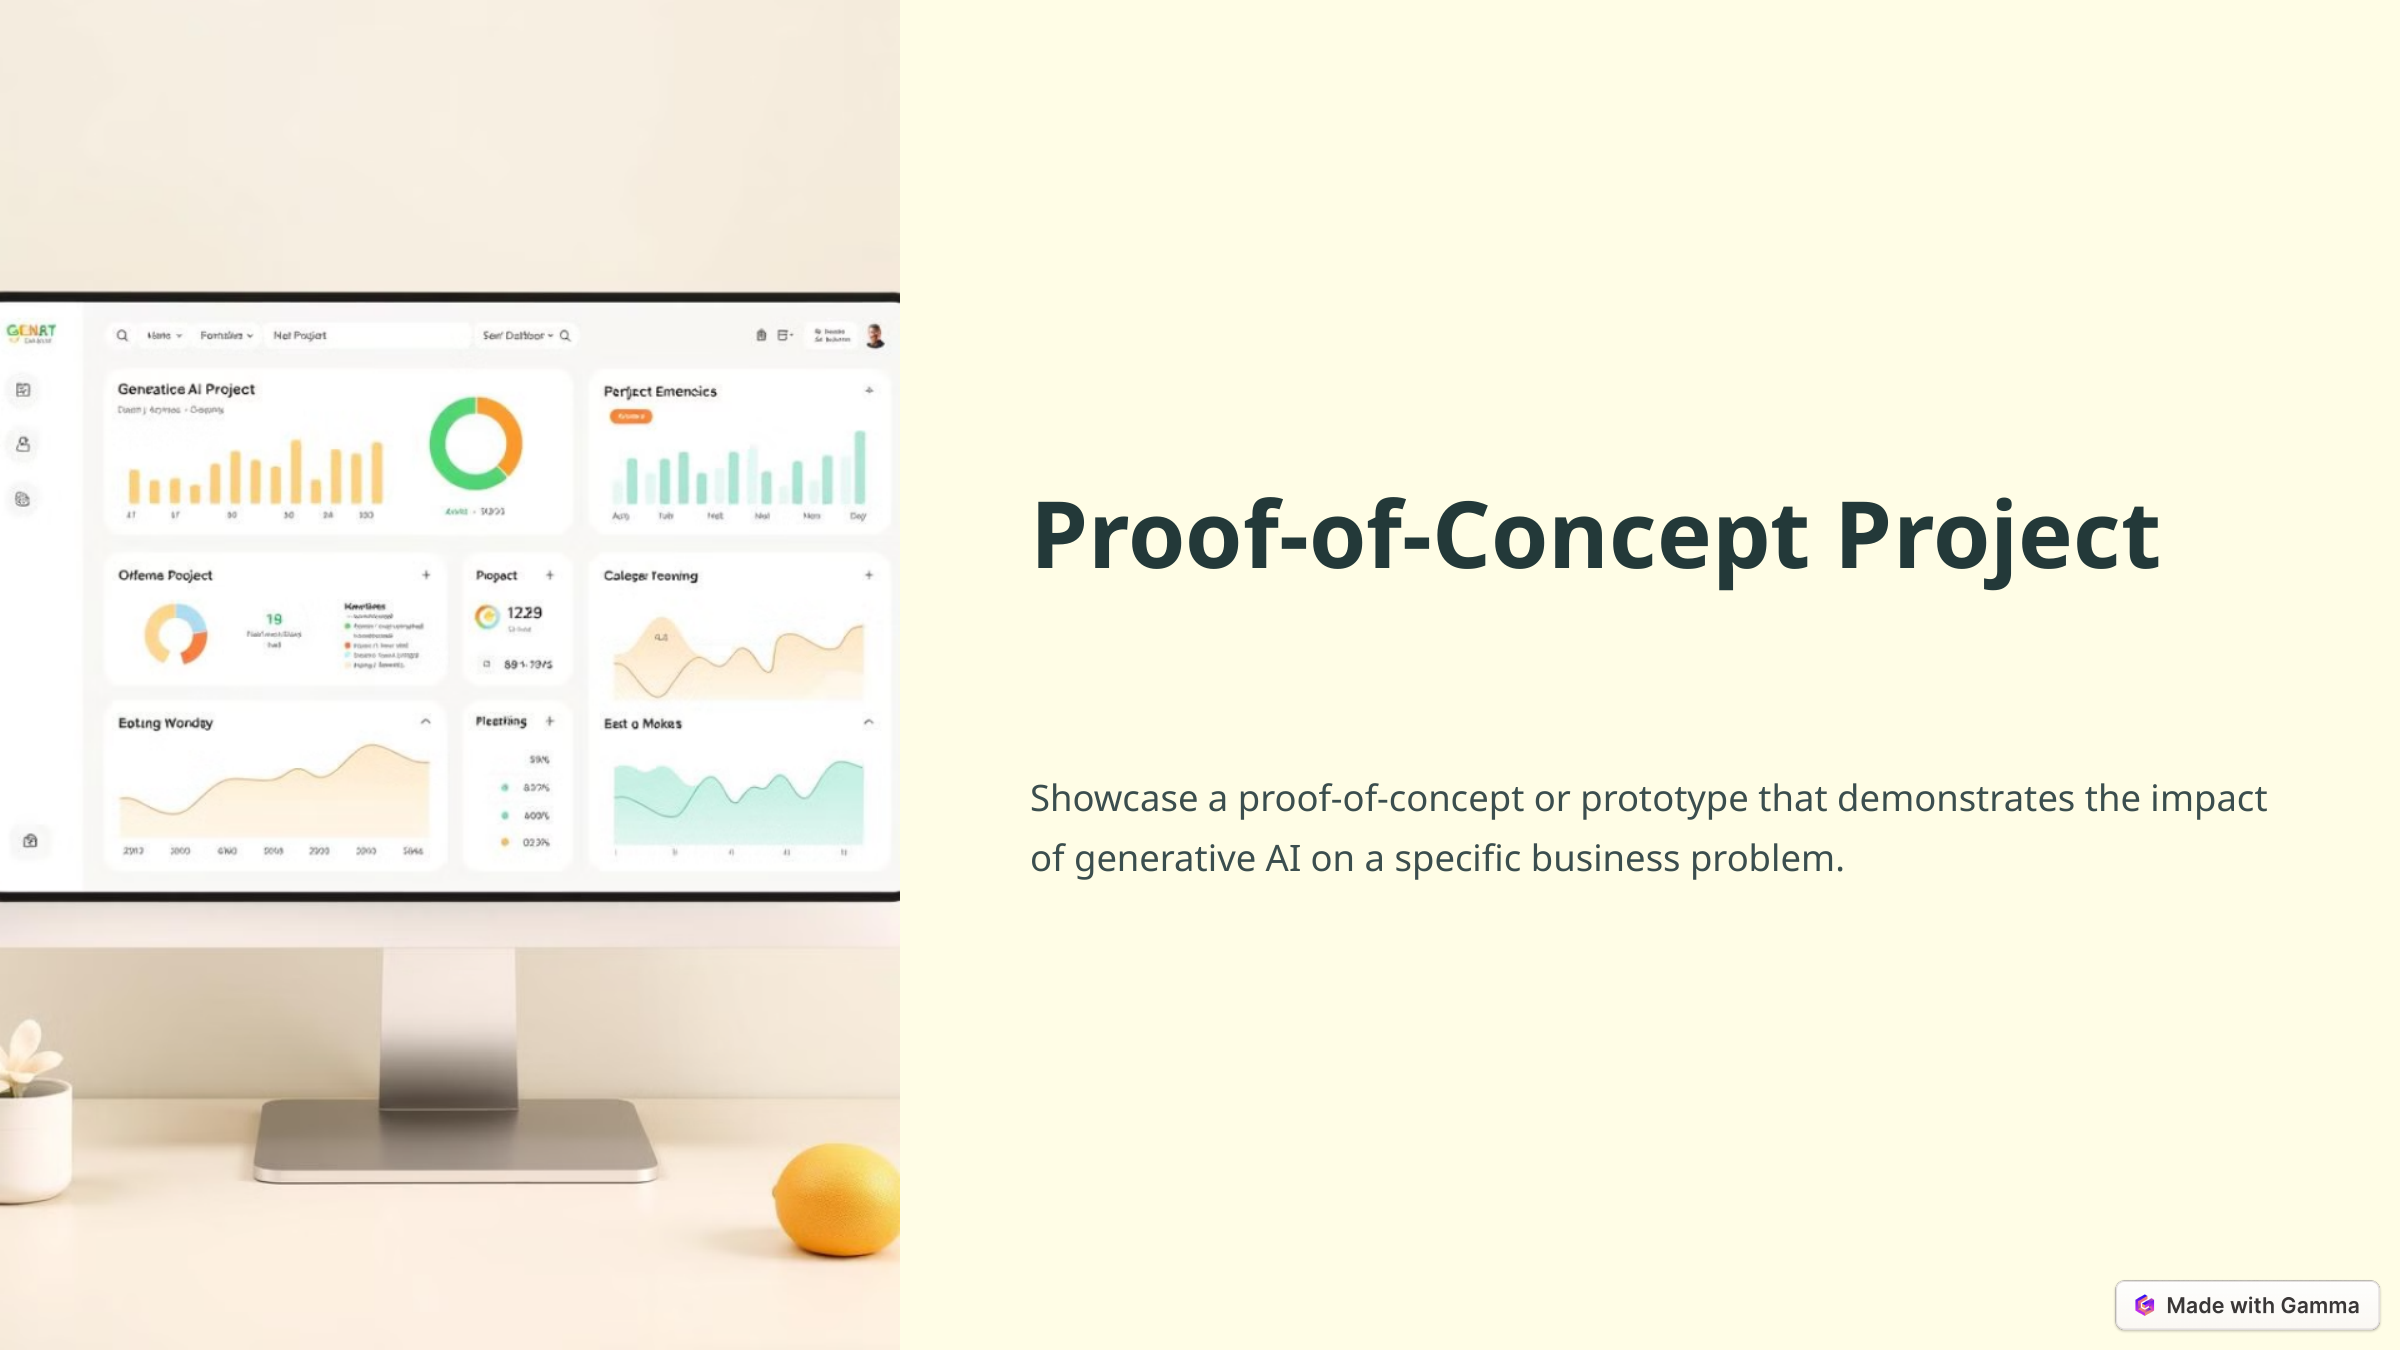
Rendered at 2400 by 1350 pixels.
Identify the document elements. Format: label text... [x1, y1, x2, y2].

picture [2106, 1271, 2389, 1339]
text_box Showcase a proof-of-concept or prototype that demonstrates the impact of generative AI on a specific business problem. [1030, 759, 2270, 879]
text_box Proof-of-Concept Project [1030, 471, 2270, 704]
picture [0, 0, 900, 1350]
